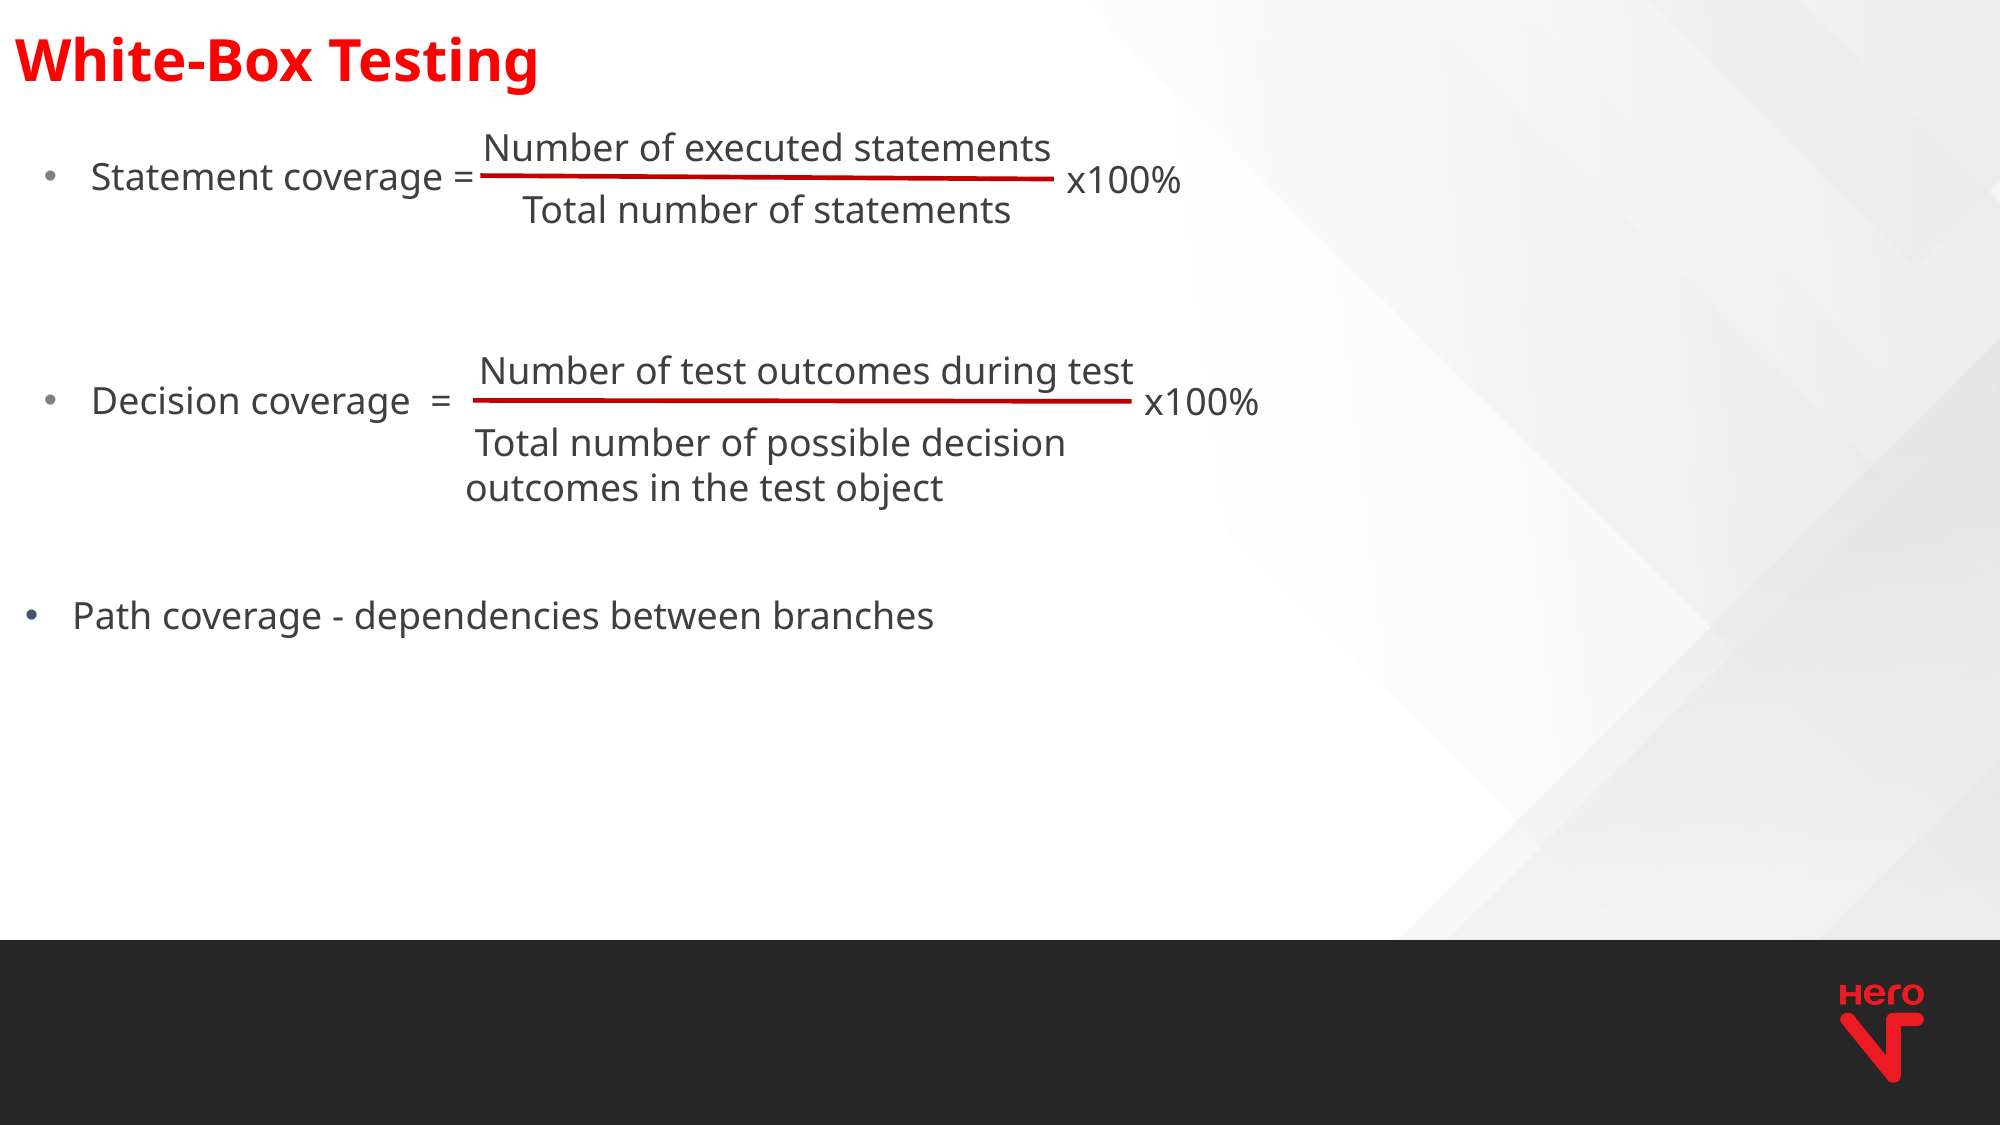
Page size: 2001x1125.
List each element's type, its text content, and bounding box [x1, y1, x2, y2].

text_box [0, 940, 2000, 1125]
text_box Path coverage - dependencies between branches [10, 584, 951, 679]
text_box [28, 344, 1273, 519]
picture [1839, 984, 1924, 1083]
text_box White-Box Testing [0, 16, 1101, 110]
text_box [28, 121, 1195, 252]
